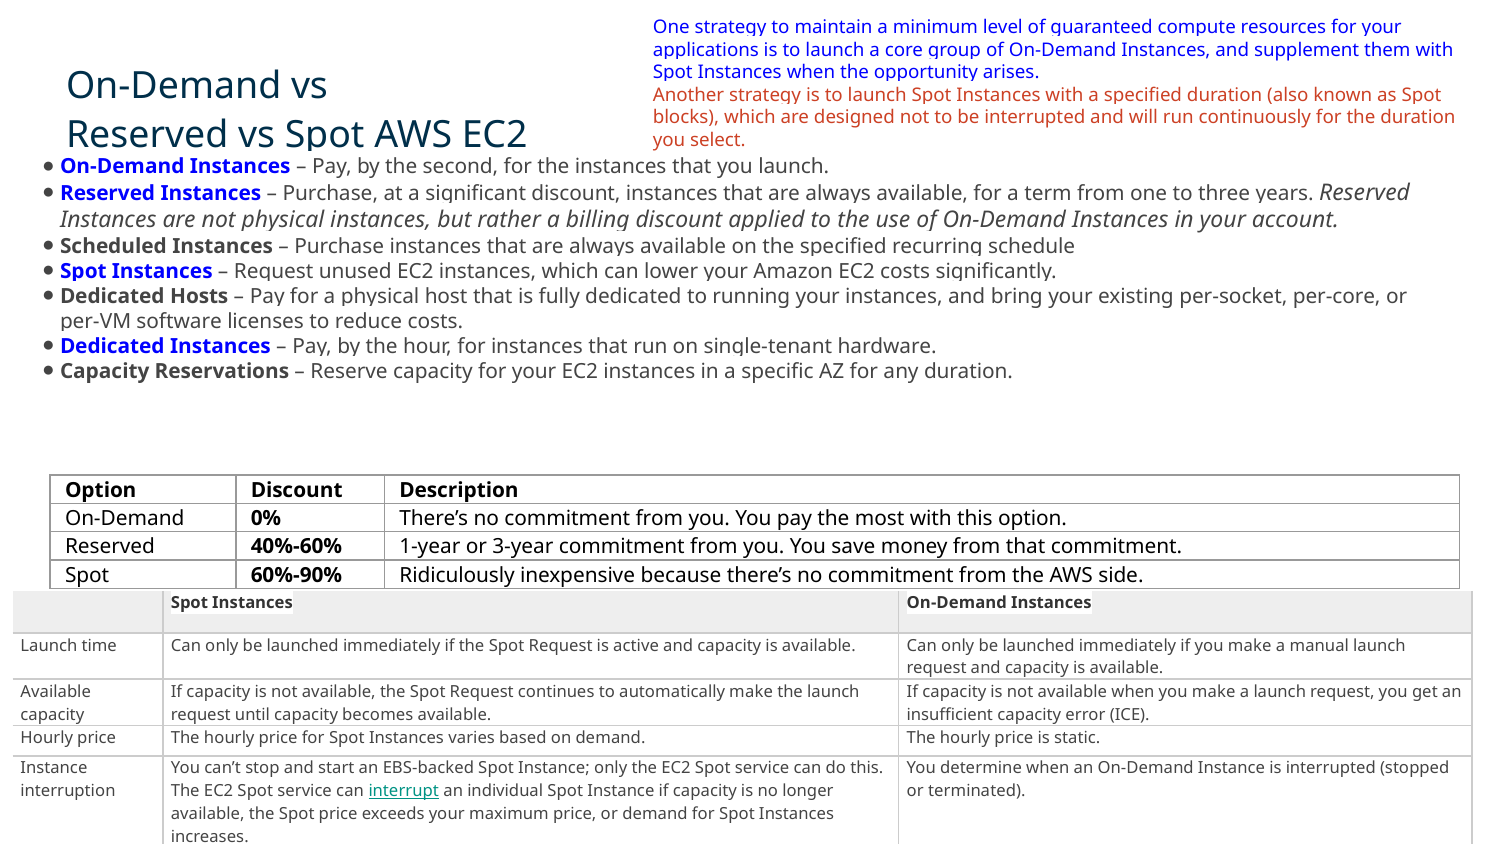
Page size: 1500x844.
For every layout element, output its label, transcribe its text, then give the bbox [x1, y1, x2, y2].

table_cell If capacity is not available, the Spot Request continues to automatically make the launch request until capacity becomes available. [164, 680, 898, 725]
table_cell Ridiculously inexpensive because there’s no commitment from the AWS side. [385, 561, 1459, 588]
table_cell Launch time [13, 634, 162, 678]
table_header Discount [237, 476, 384, 503]
table_cell 0% [237, 504, 384, 531]
table_cell Reserved [51, 532, 235, 559]
table_header Spot Instances [164, 591, 898, 632]
table_cell Can only be launched immediately if the Spot Request is active and capacity is available. [164, 634, 898, 678]
table_cell Hourly price [13, 726, 162, 755]
table_cell You can’t stop and start an EBS-backed Spot Instance; only the EC2 Spot service can do this. The EC2 Spot service can interrupt an individual Spot Instance if capacity is no longer available, the Spot price exceeds your maximum price, or demand for Spot Instances increases. [164, 757, 898, 844]
table_cell Can only be launched immediately if you make a manual launch request and capacity is available. [899, 634, 1471, 678]
text_box One strategy to maintain a minimum level of guaranteed compute resources for your applications is to launch a core group of On-Demand Instances, and supplement them with Spot Instances when the opportunity arises. Another strategy is to launch Spot Instances with a specified duration (also known as Spot blocks), which are designed not to be interrupted and will run continuously for the duration you select. [637, 0, 1500, 148]
table_cell Spot [51, 561, 235, 588]
table_cell There’s no commitment from you. You pay the most with this option. [385, 504, 1459, 531]
table_header [13, 591, 162, 632]
title On-Demand vs Reserved vs Spot AWS EC2 [51, 41, 629, 137]
table_cell On-Demand [51, 504, 235, 531]
table_cell The hourly price is static. [899, 726, 1471, 755]
table_cell 1-year or 3-year commitment from you. You save money from that commitment. [385, 532, 1459, 559]
table_cell Available capacity [13, 680, 162, 725]
text_box On-Demand Instances – Pay, by the second, for the instances that you launch. Reserved Instances – Purchase, at a significant discount, instances that are always available, for a term from one to three years. Reserved Instances are not physical instances, but rather a billing discount applied to the use of On-Demand Instances in your account. Scheduled Instances – Purchase instances that are always available on the specified recurring schedule Spot Instances – Request unused EC2 instances, which can lower your Amazon EC2 costs significantly. Dedicated Hosts – Pay for a physical host that is fully dedicated to running your instances, and bring your existing per-socket, per-core, or per-VM software licenses to reduce costs. Dedicated Instances – Pay, by the hour, for instances that run on single-tenant hardware. Capacity Reservations – Reserve capacity for your EC2 instances in a specific AZ for any duration. [0, 137, 1460, 464]
table_cell Instance interruption [13, 757, 162, 844]
table_header Option [51, 476, 235, 503]
table_cell The hourly price for Spot Instances varies based on demand. [164, 726, 898, 755]
table_cell 60%-90% [237, 561, 384, 588]
table_cell 40%-60% [237, 532, 384, 559]
table_cell You determine when an On-Demand Instance is interrupted (stopped or terminated). [899, 757, 1471, 844]
table_header Description [385, 476, 1459, 503]
table_cell If capacity is not available when you make a launch request, you get an insufficient capacity error (ICE). [899, 680, 1471, 725]
table_header On-Demand Instances [899, 591, 1471, 632]
